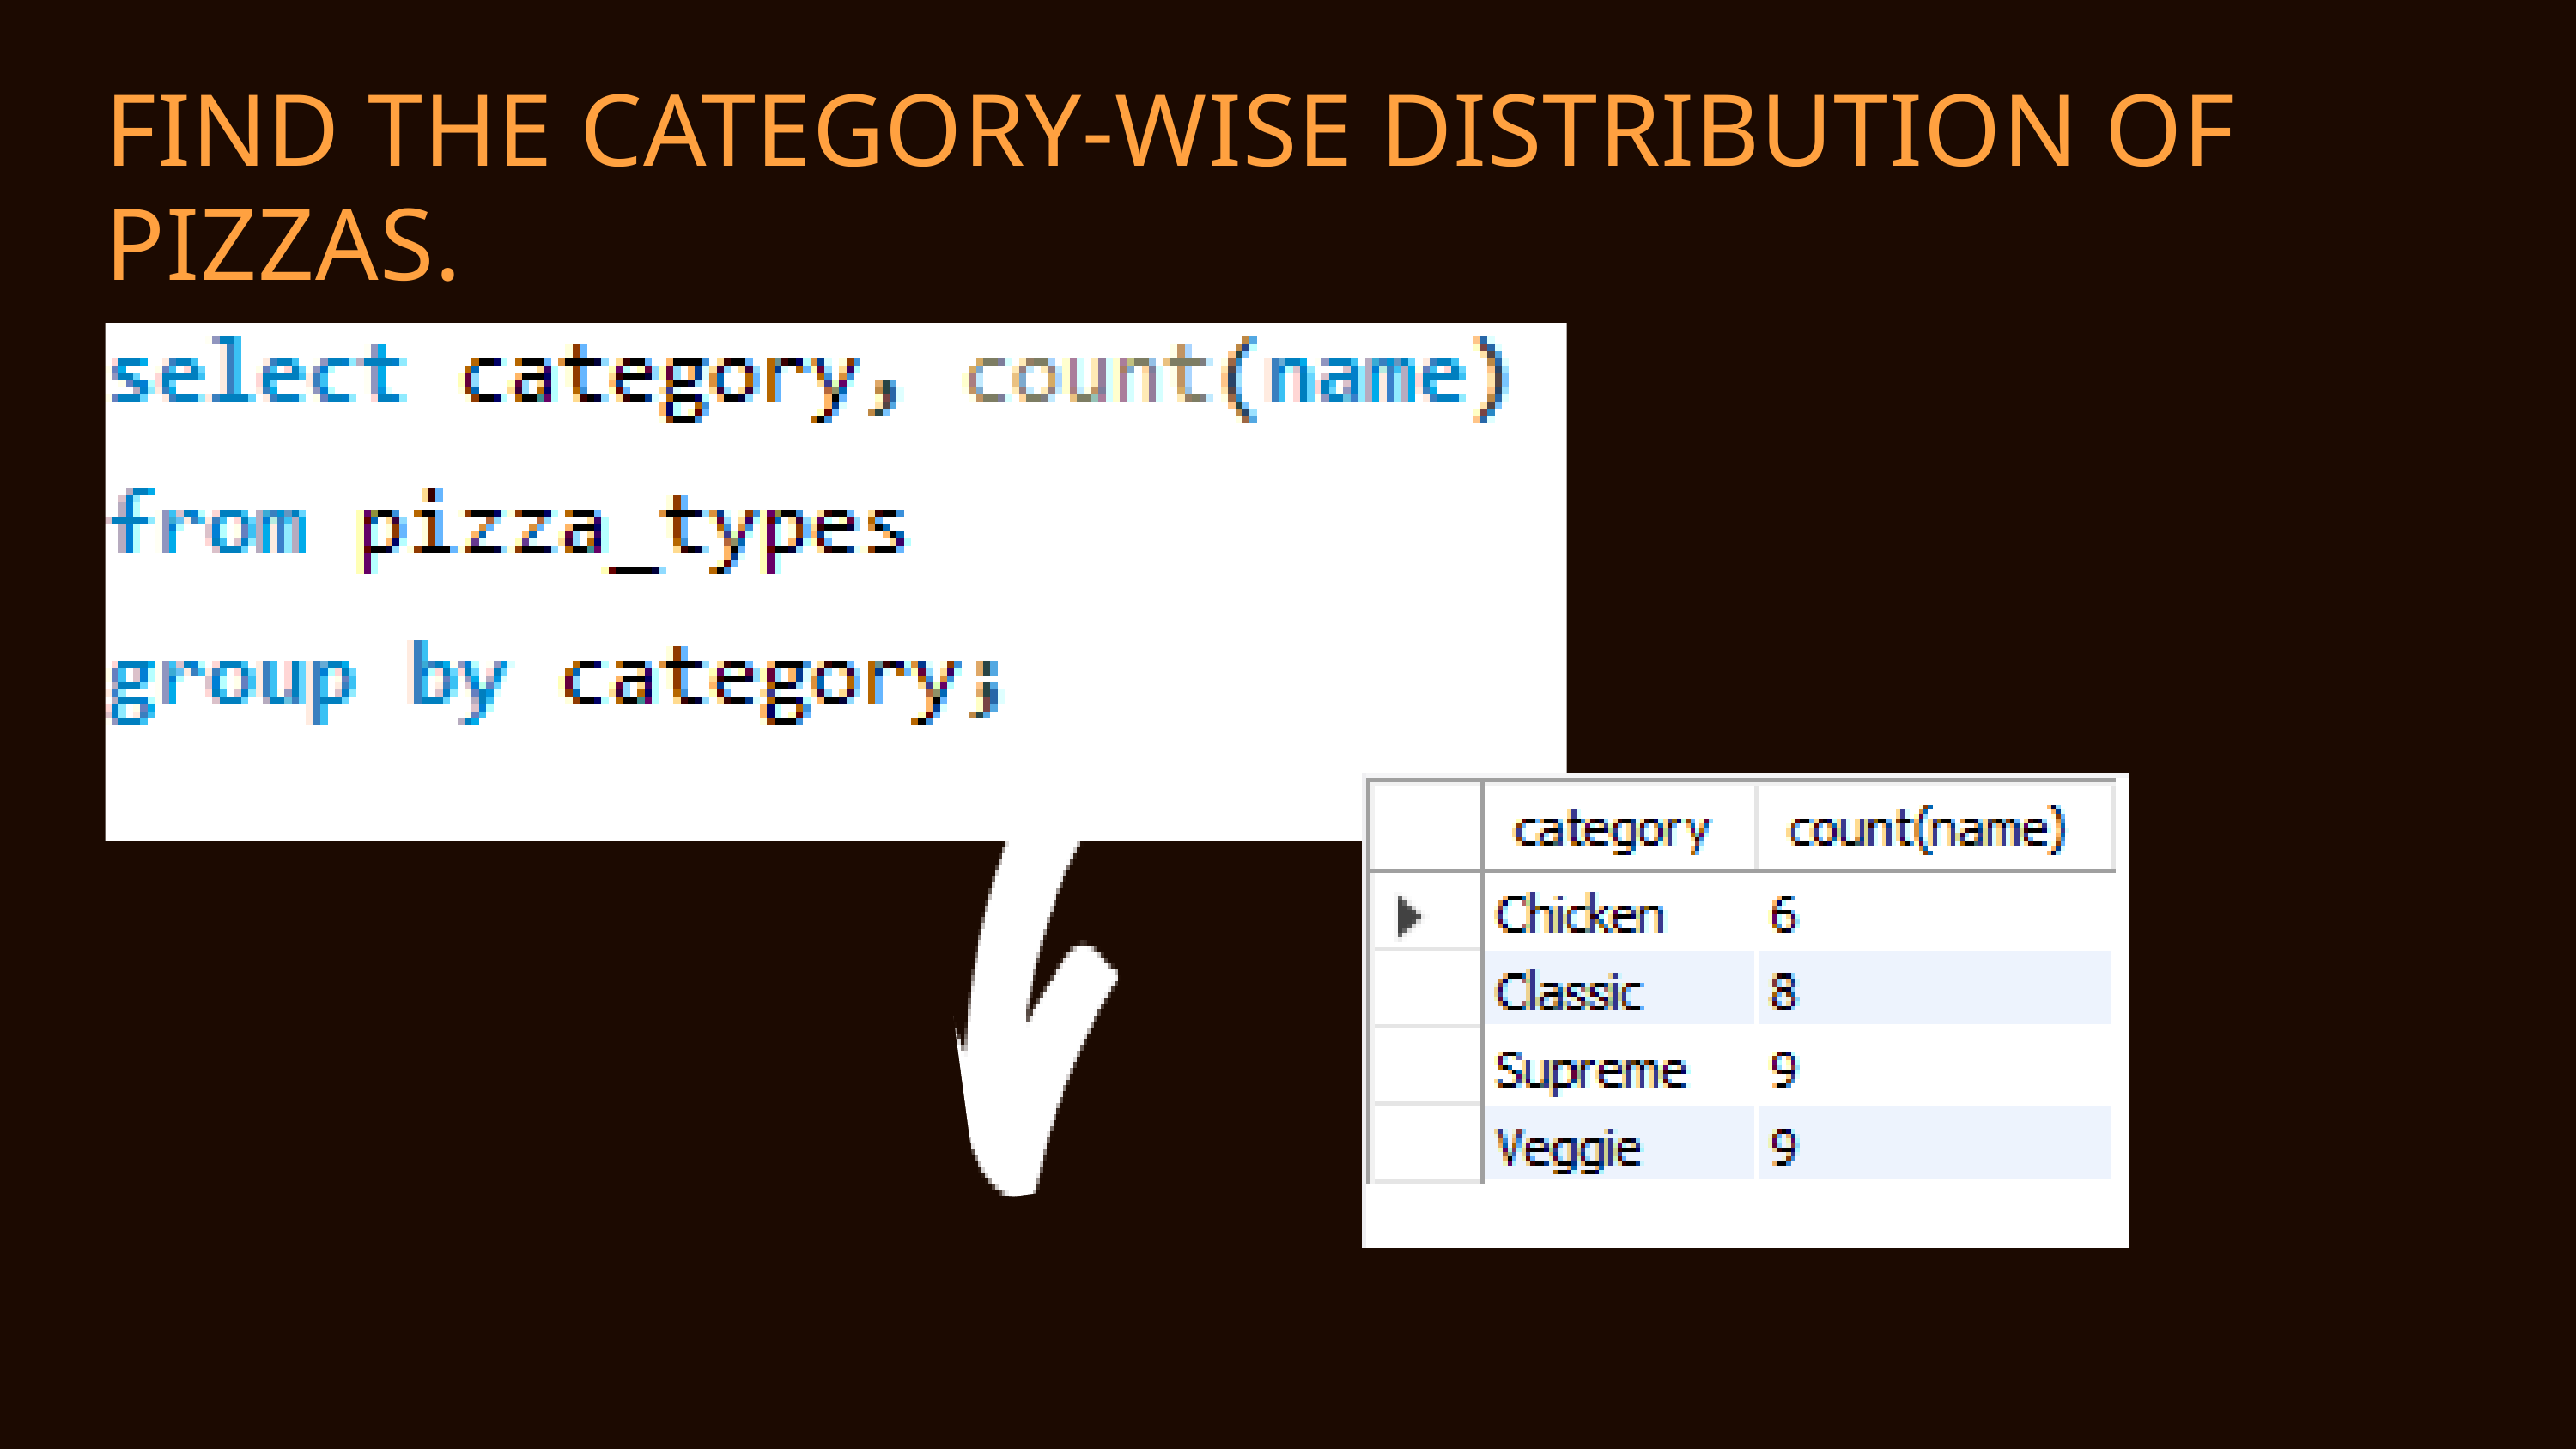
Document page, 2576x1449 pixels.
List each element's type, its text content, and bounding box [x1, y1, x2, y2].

text_box [1362, 773, 2129, 1248]
text_box [105, 323, 1567, 841]
text_box FIND THE CATEGORY-WISE DISTRIBUTION OF PIZZAS. [105, 70, 2506, 300]
text_box [914, 674, 1334, 1202]
